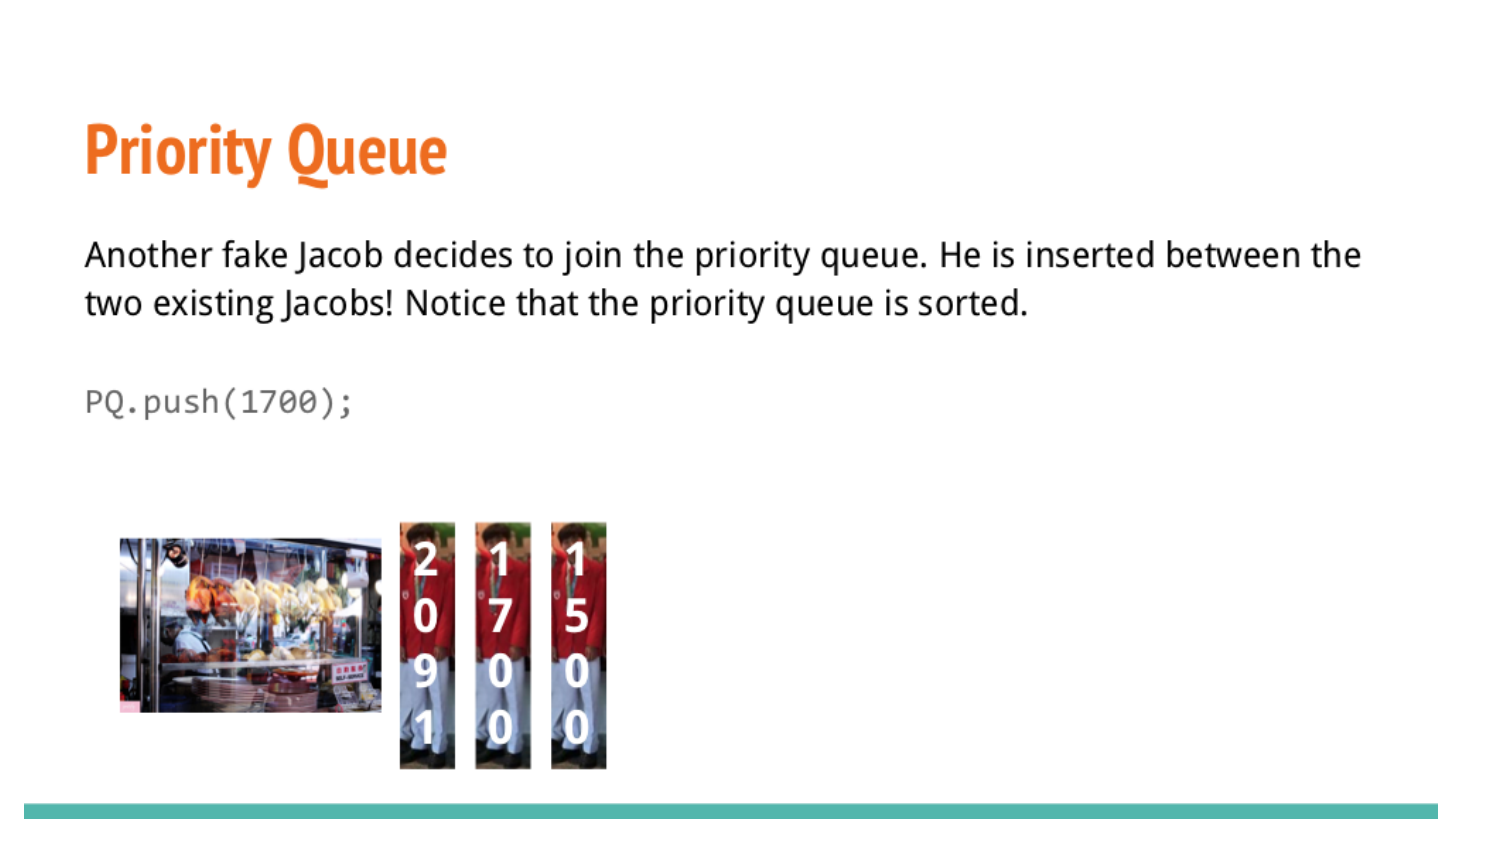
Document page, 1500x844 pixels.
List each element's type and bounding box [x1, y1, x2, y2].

picture [24, 24, 1438, 819]
